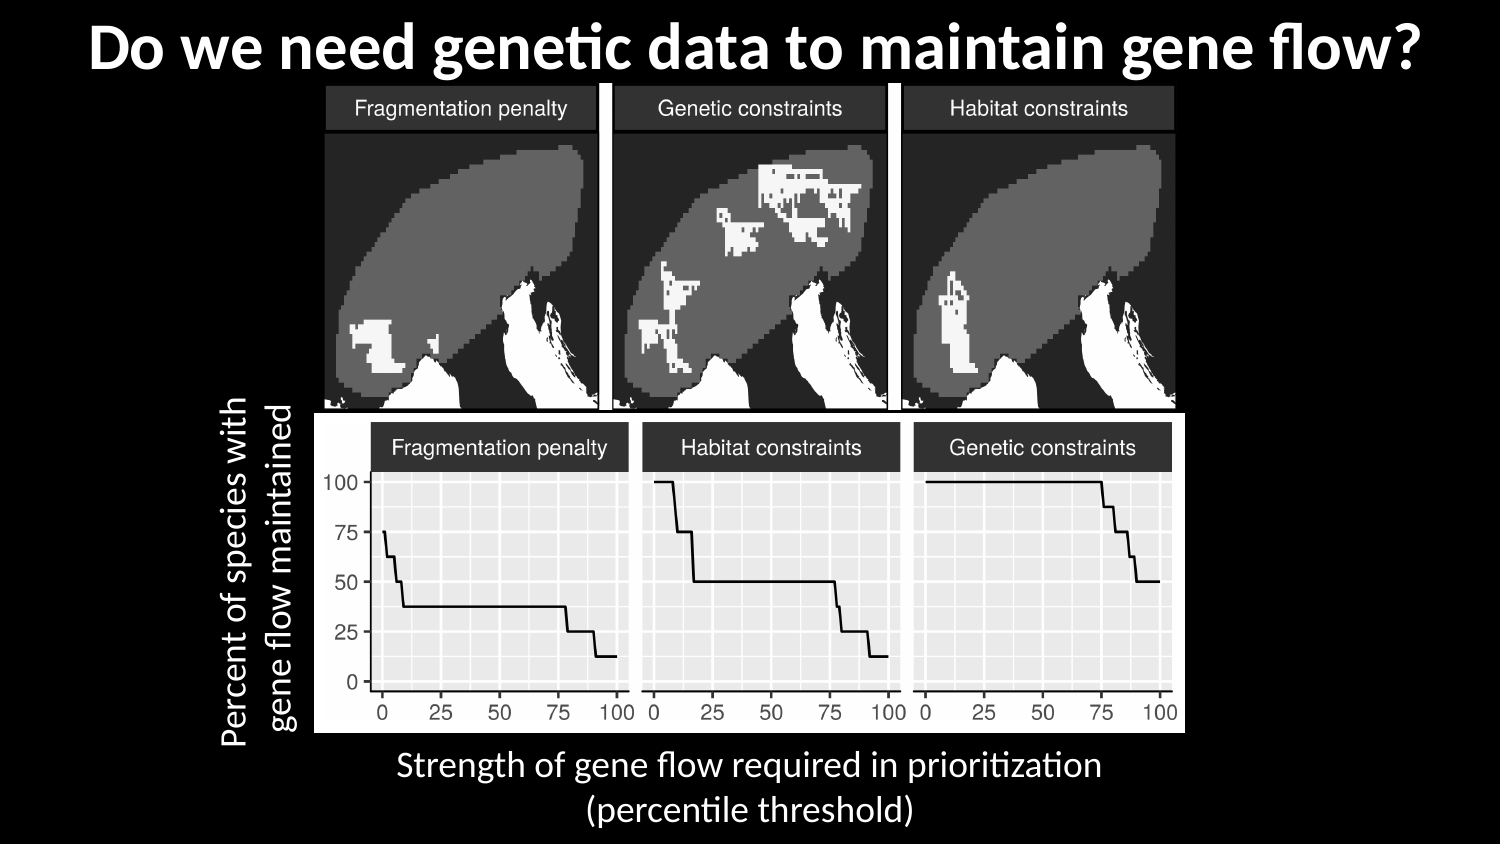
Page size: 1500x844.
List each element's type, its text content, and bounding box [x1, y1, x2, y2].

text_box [314, 413, 1186, 733]
picture [323, 83, 1177, 410]
text_box Percent of species with gene flow maintained [200, 373, 306, 764]
text_box Strength of gene flow required in prioritization (percentile threshold) [381, 741, 1119, 838]
title Do we need genetic data to maintain gene flow? [24, 0, 1488, 114]
